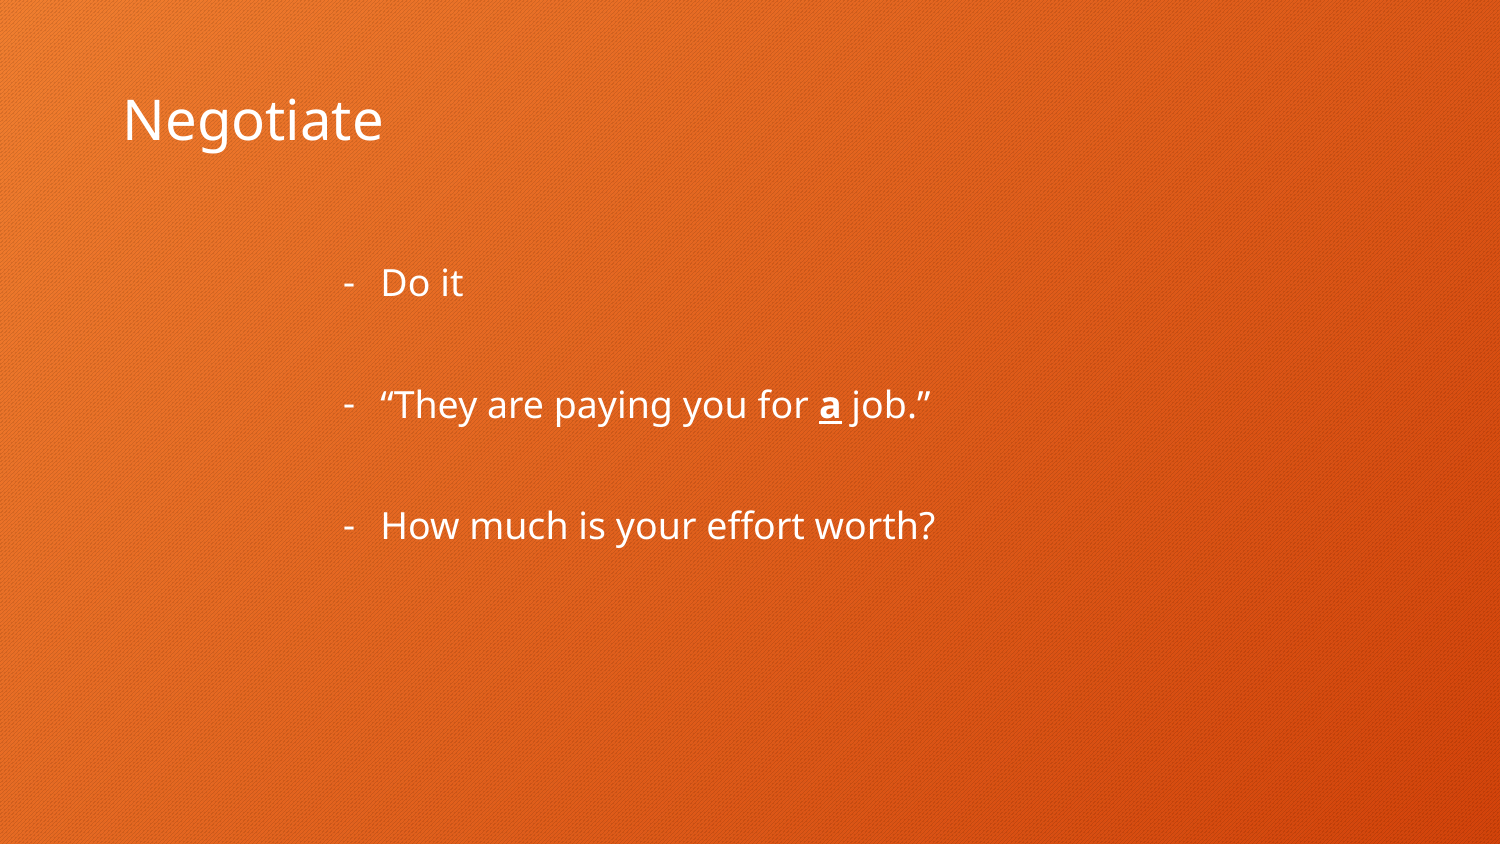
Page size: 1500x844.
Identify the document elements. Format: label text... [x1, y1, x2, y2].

title Negotiate [107, 77, 1145, 182]
list Do it “They are paying you for a job.” How much is your effort worth? [271, 249, 1309, 743]
